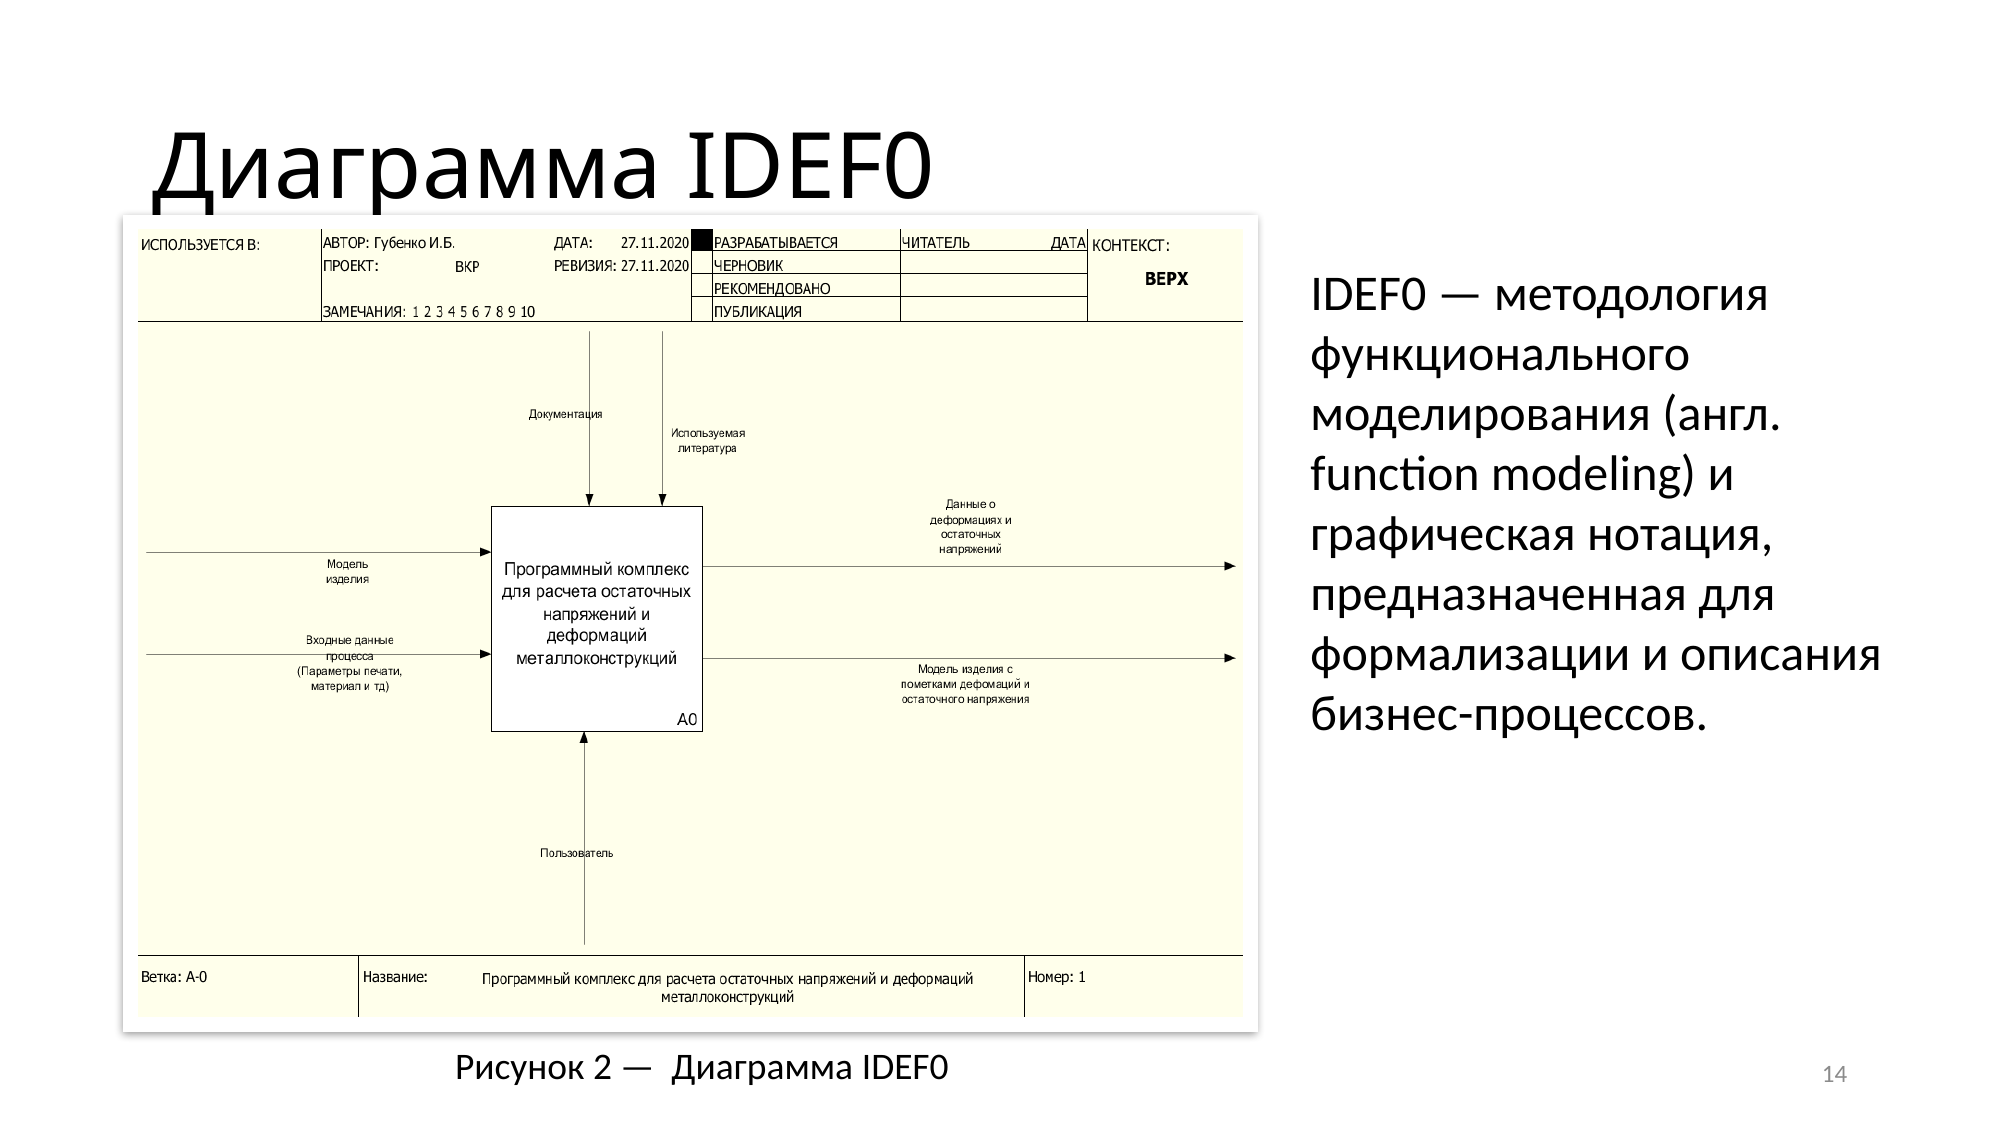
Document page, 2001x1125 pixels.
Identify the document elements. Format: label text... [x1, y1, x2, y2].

title Диаграмма IDEF0 [137, 59, 1863, 278]
slide_number 14 [1412, 1042, 1863, 1103]
text_box IDEF0 — методология функционального моделирования (англ. function modeling) и графическая нотация, предназначенная для формализации и описания бизнес-процессов. [1295, 252, 1953, 748]
text_box Рисунок 2 — Диаграмма IDEF0 [440, 1034, 1068, 1095]
picture [137, 229, 1244, 1018]
